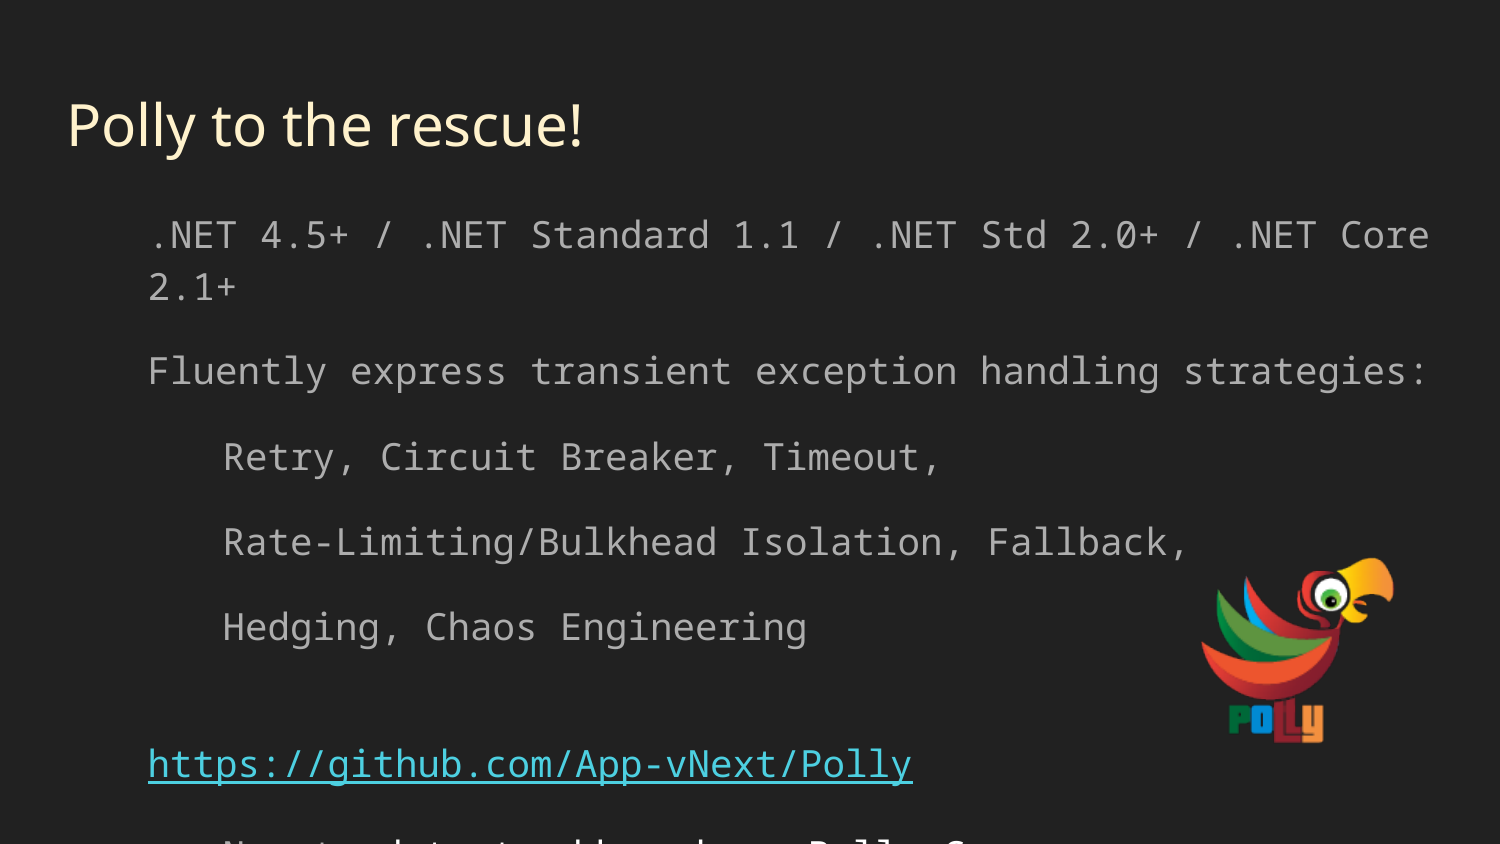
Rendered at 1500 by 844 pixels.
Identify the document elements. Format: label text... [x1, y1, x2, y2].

title Polly to the rescue! [51, 72, 1449, 167]
picture [1197, 549, 1398, 750]
list .NET 4.5+ / .NET Standard 1.1 / .NET Std 2.0+ / .NET Core 2.1+ Fluently express transient exception handling strategies: Retry, Circuit Breaker, Timeout, Rate-Limiting/Bulkhead Isolation, Fallback, Hedging, Chaos Engineering https://github.com/App-vNext/Polly Nuget: dotnet add package Polly.Core [132, 189, 1449, 750]
